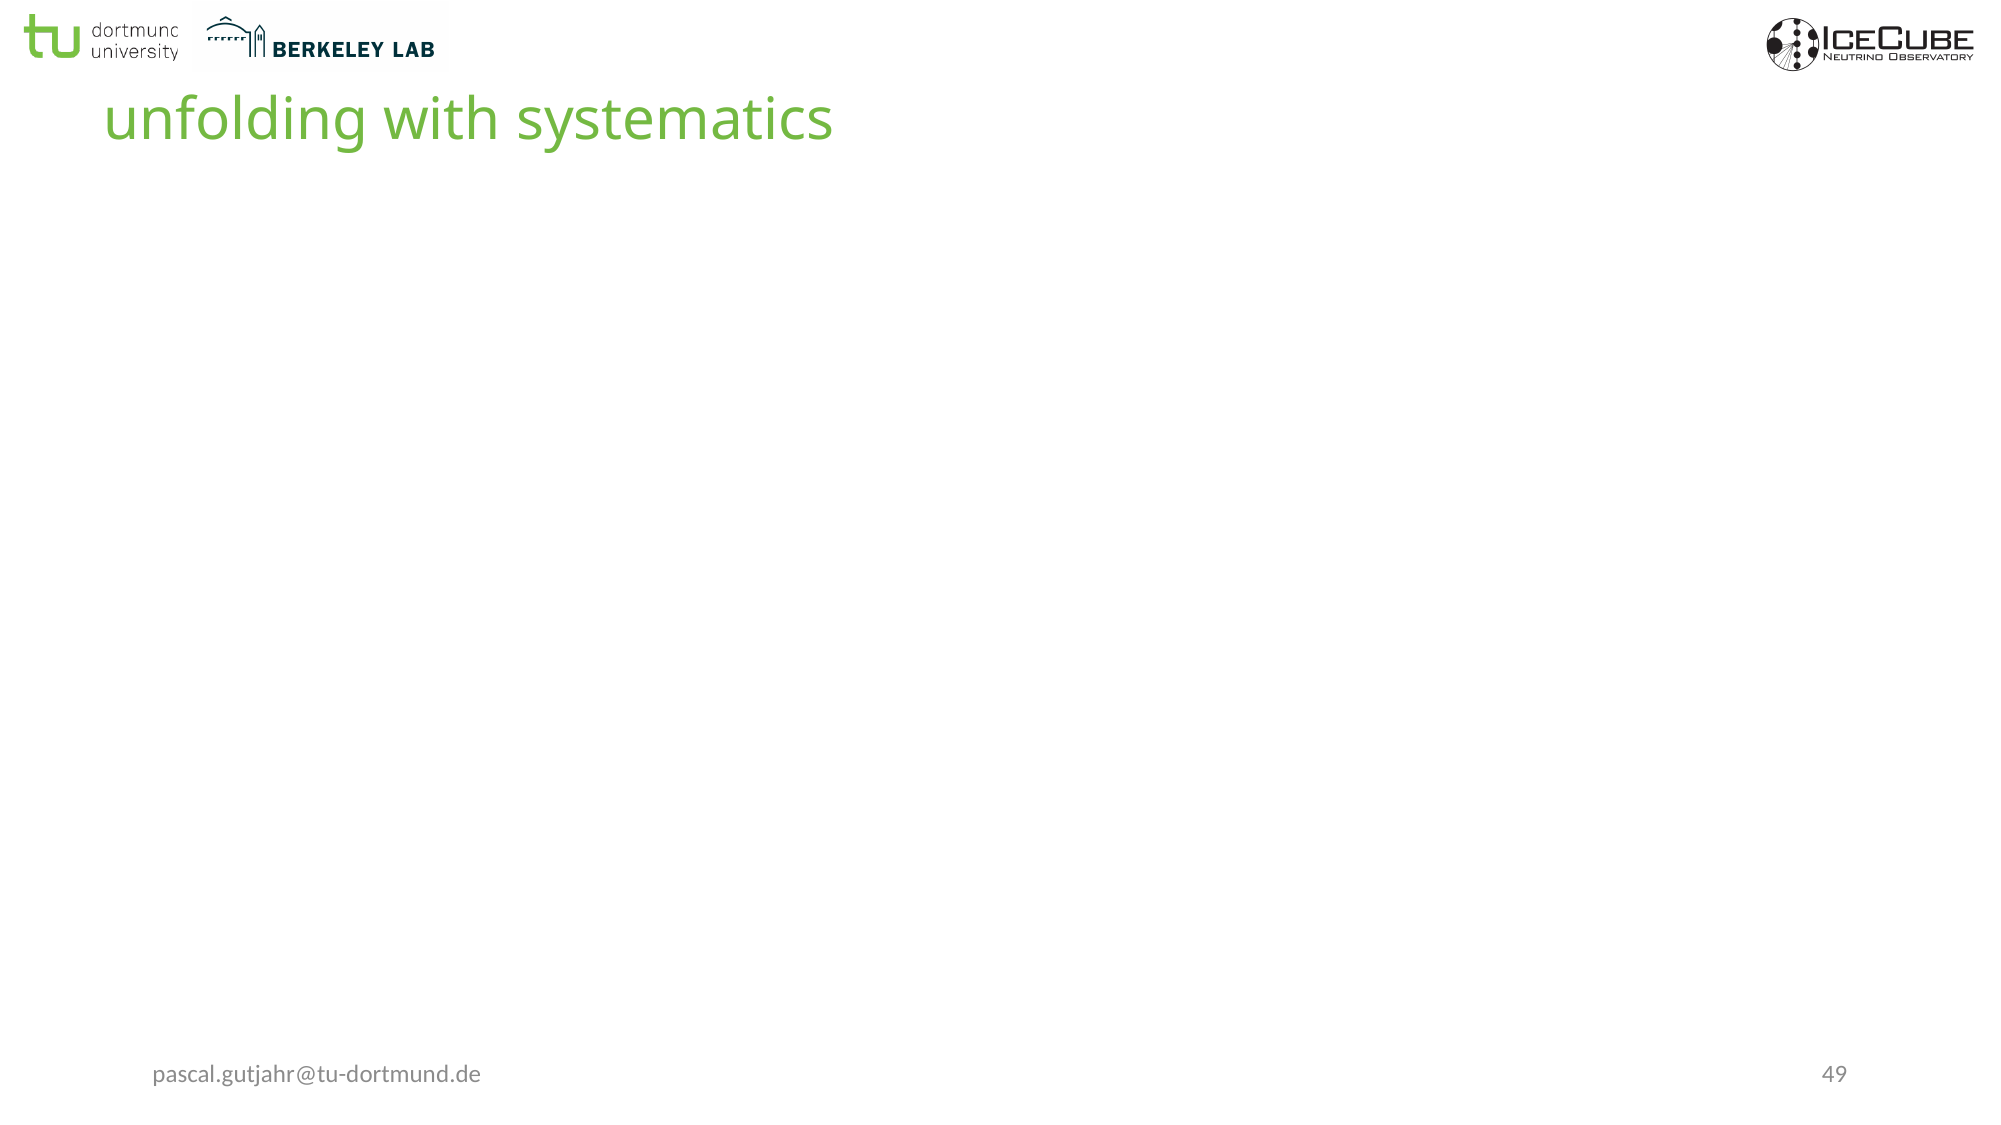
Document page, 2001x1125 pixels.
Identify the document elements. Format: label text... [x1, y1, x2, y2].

slide_number 49 [1412, 1042, 1863, 1103]
title unfolding with systematics [88, 59, 1977, 182]
slide_number pascal.gutjahr@tu-dortmund.de [137, 1042, 588, 1103]
picture [192, 1, 449, 59]
